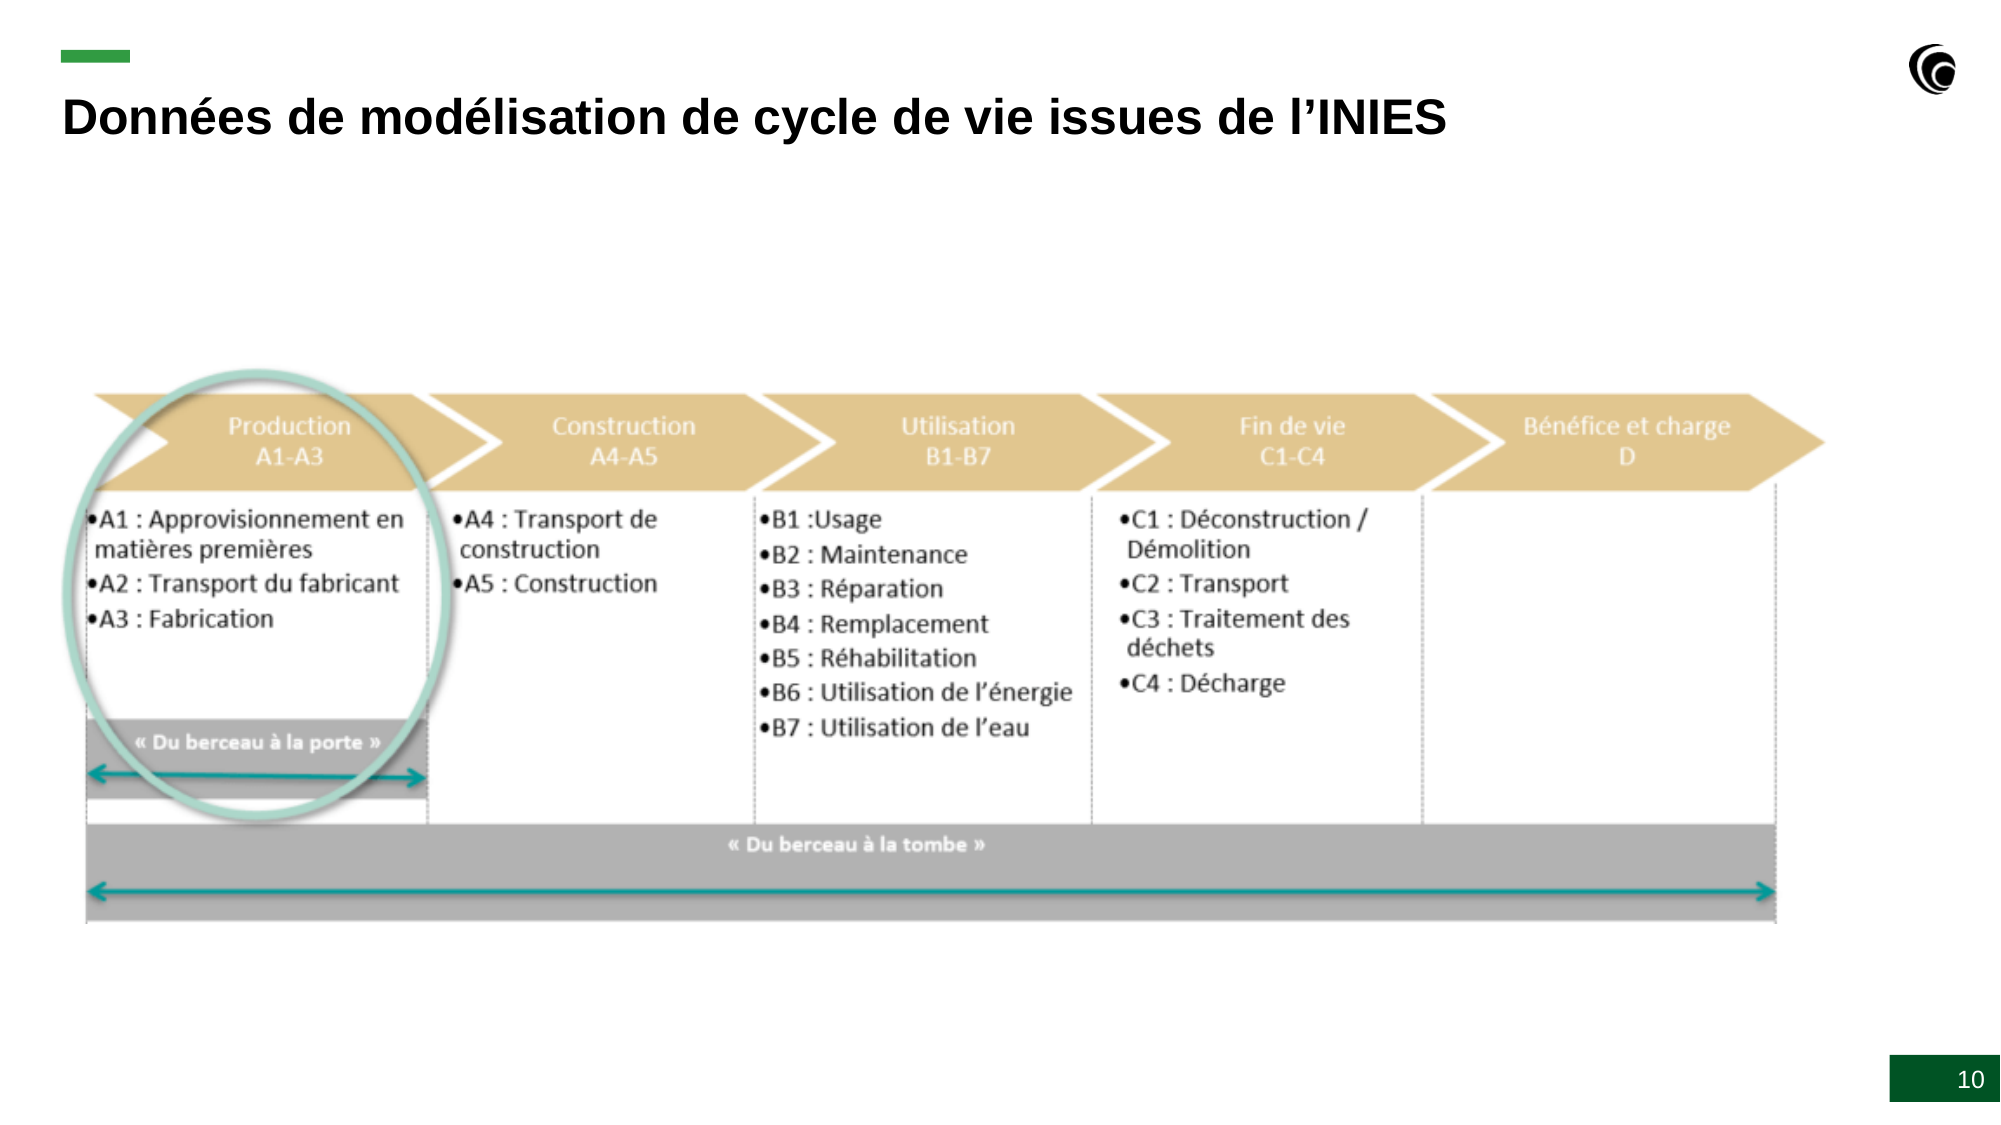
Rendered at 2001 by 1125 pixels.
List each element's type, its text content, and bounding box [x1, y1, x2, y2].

picture [1909, 44, 1958, 99]
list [60, 355, 1838, 924]
list Données de modélisation de cycle de vie issues de l’INIES [47, 84, 1838, 163]
